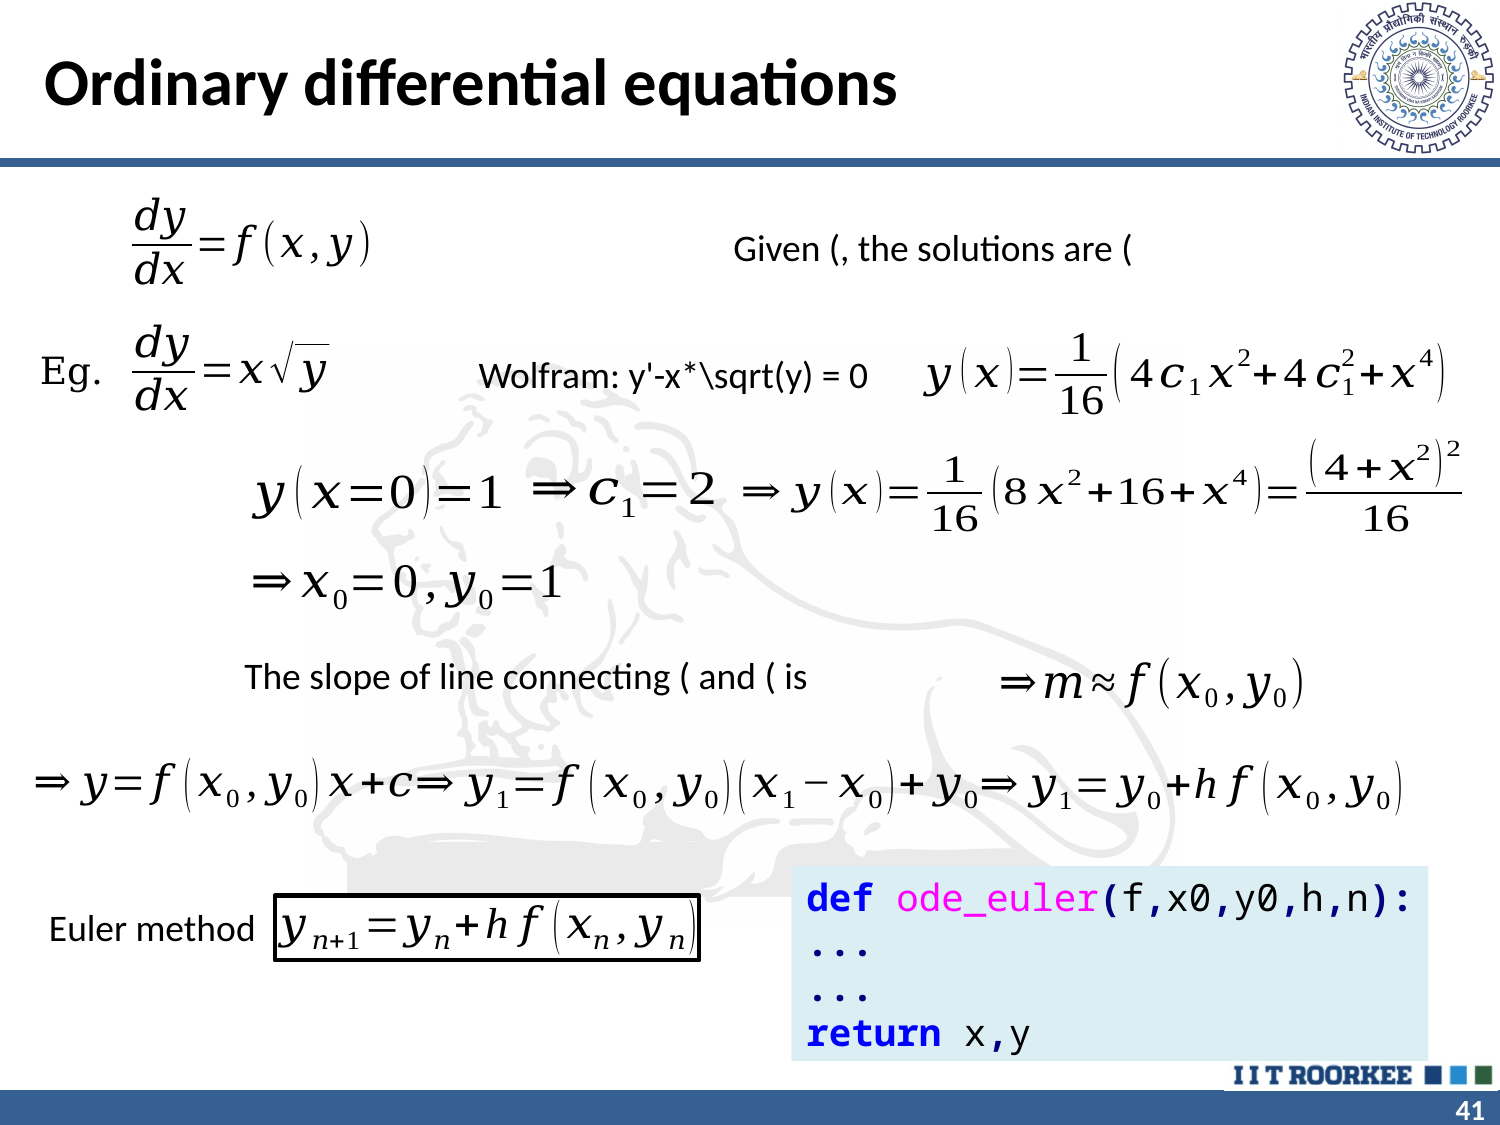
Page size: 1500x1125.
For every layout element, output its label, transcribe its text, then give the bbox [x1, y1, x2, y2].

picture [307, 373, 311, 389]
text_box Wolfram: y'-x*\sqrt(y) = 0 [463, 343, 884, 404]
picture [1339, 0, 1500, 158]
picture [307, 576, 312, 590]
text_box def ode_euler(f,x0,y0,h,n): ... ... return x,y [791, 866, 1429, 1061]
picture [1166, 367, 1181, 386]
title Ordinary differential equations [29, 33, 1185, 125]
picture [1224, 1057, 1498, 1091]
text_box Eg. [25, 340, 119, 400]
picture [307, 347, 1181, 924]
text_box Euler method [34, 896, 271, 957]
